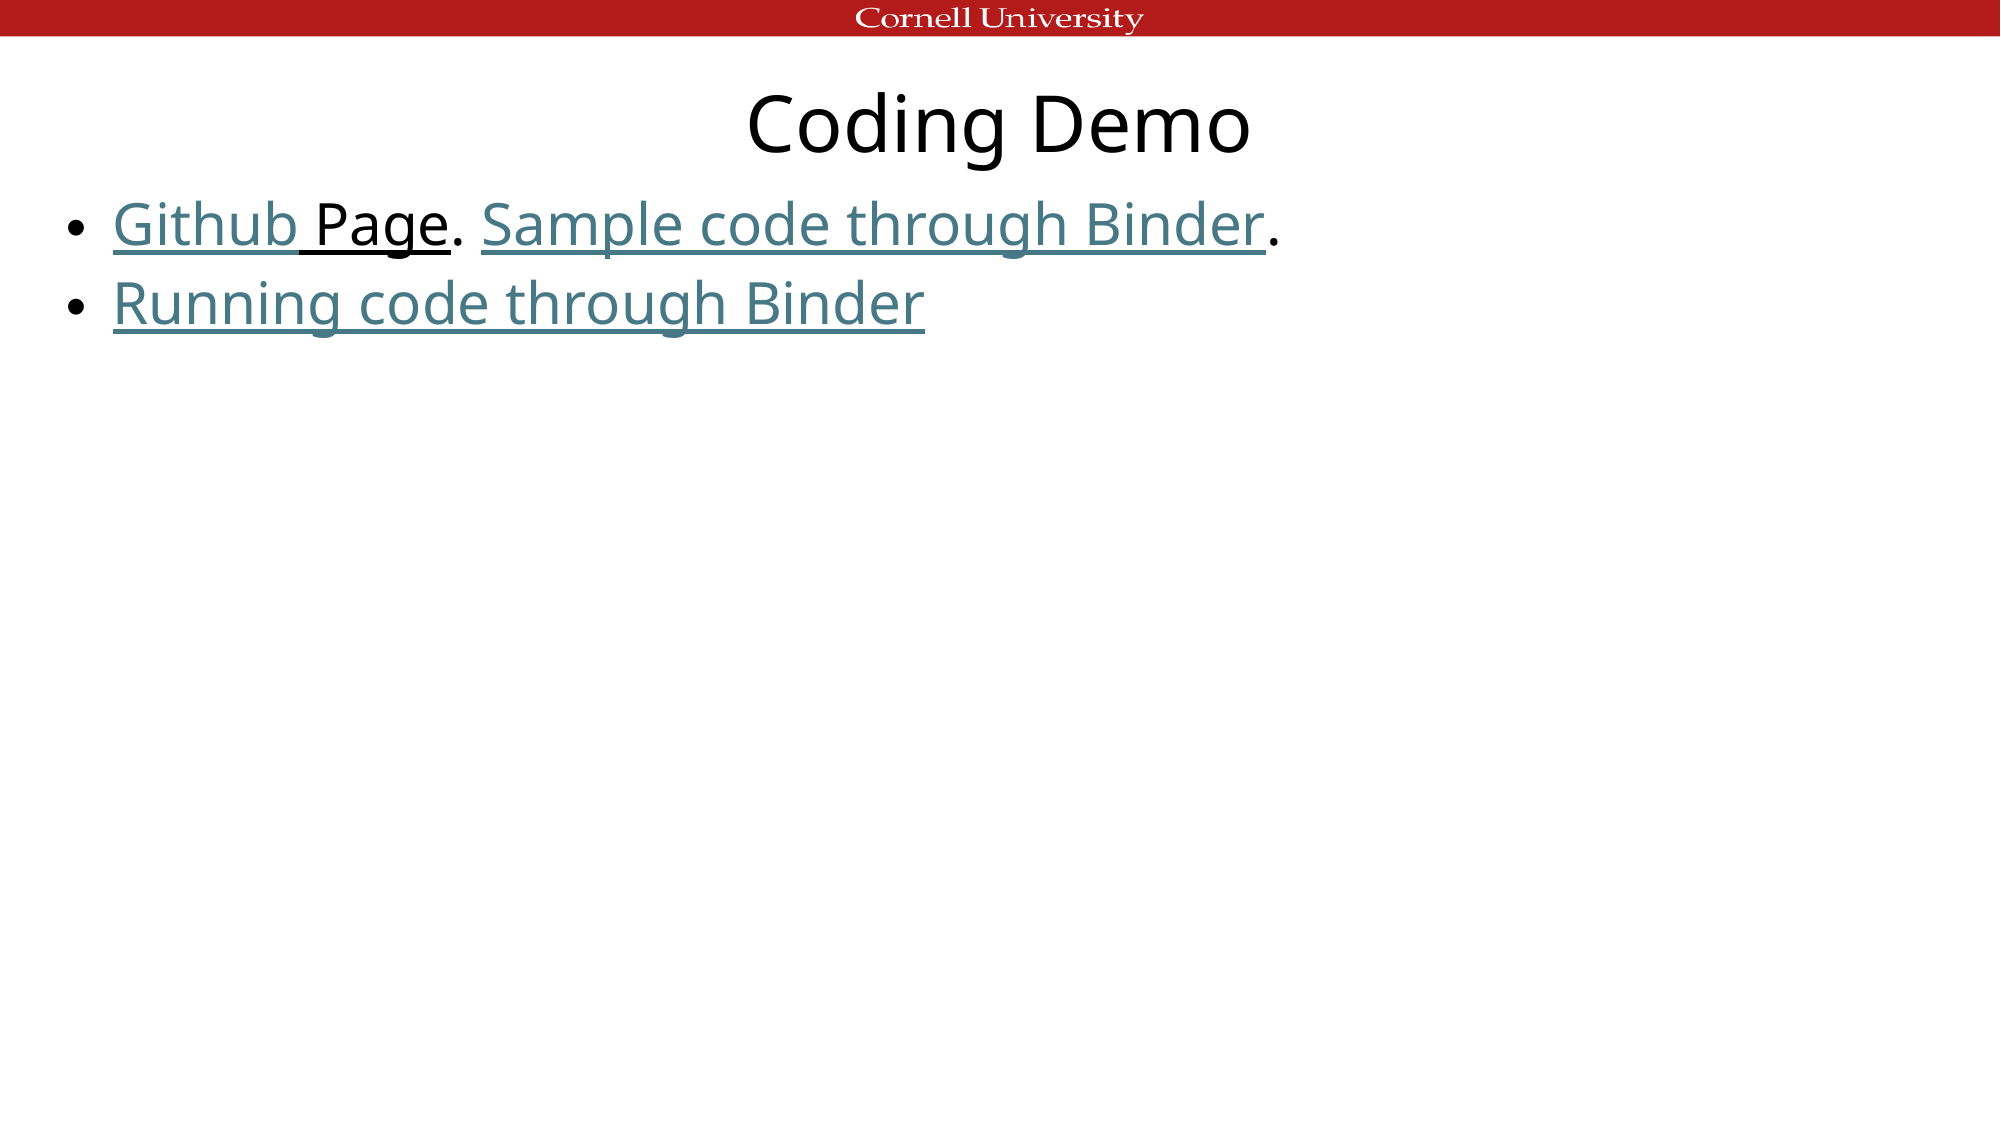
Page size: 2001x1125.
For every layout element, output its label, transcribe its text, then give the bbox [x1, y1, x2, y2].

title Coding Demo [51, 67, 1949, 181]
picture [846, 0, 1144, 60]
text_box Github Page. Sample code through Binder. Running code through Binder [51, 180, 1881, 444]
